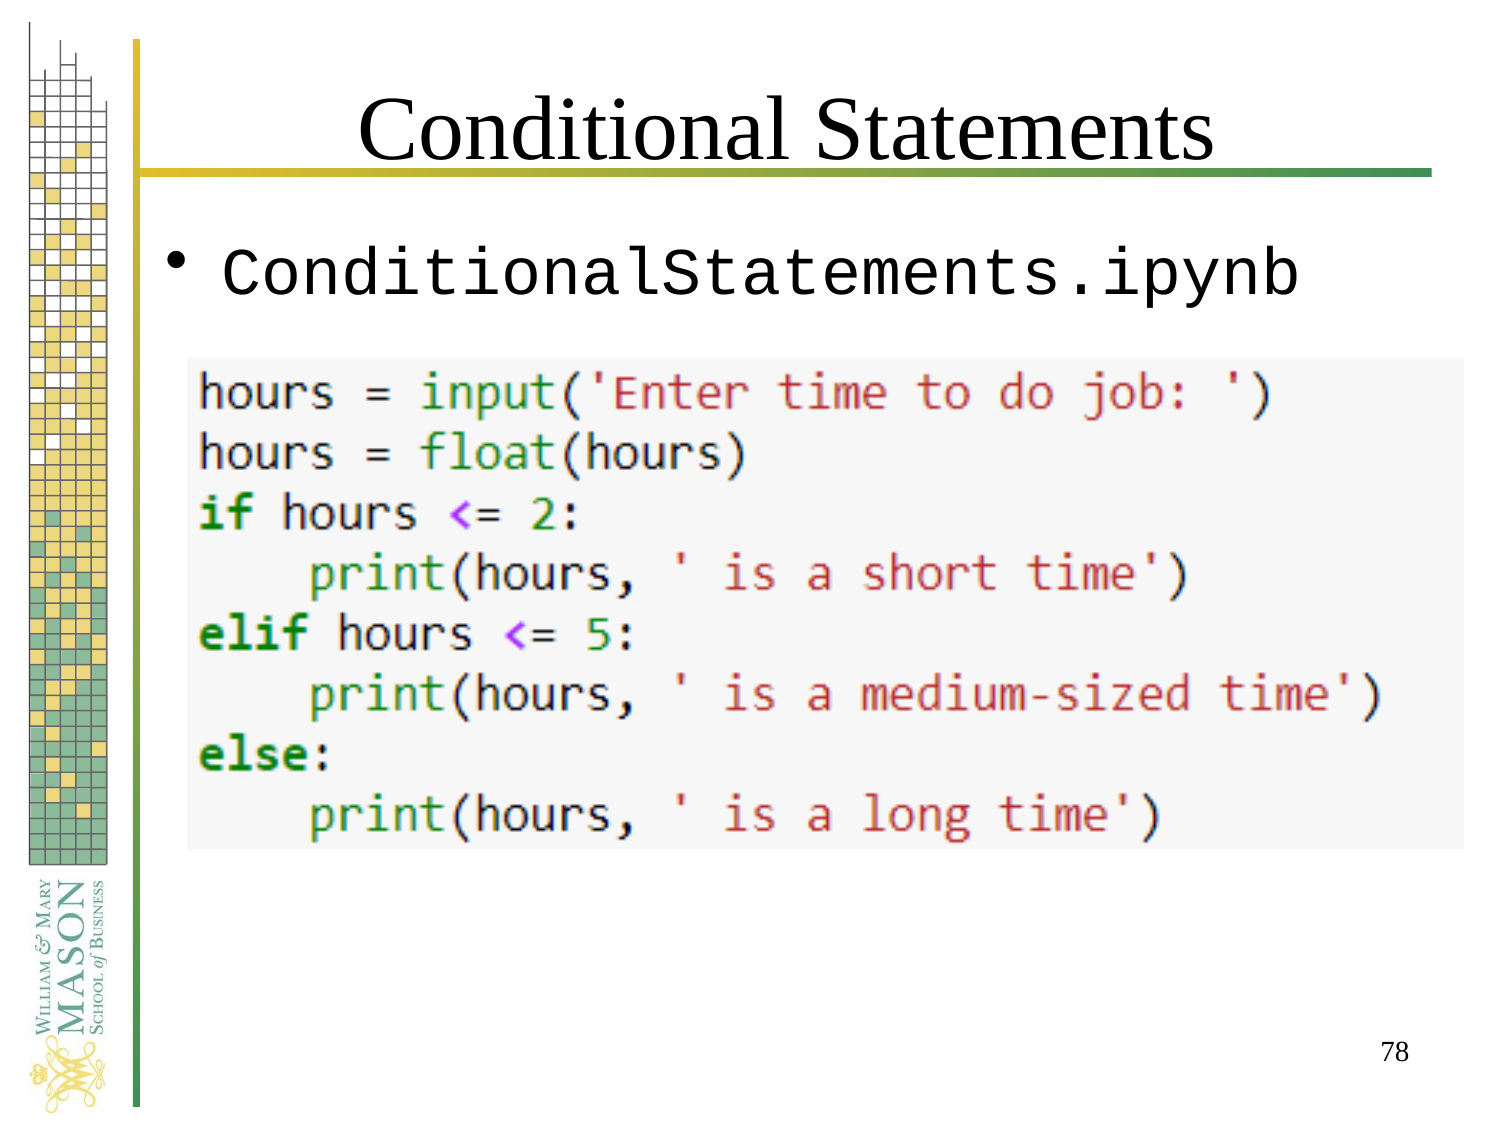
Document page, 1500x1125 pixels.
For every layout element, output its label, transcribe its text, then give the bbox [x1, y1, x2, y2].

list ConditionalStatements.ipynb [150, 220, 1425, 927]
title Conditional Statements [150, 45, 1425, 200]
slide_number 78 [1048, 1024, 1426, 1103]
table_cell != [29, 879, 107, 1113]
picture [187, 358, 1464, 850]
